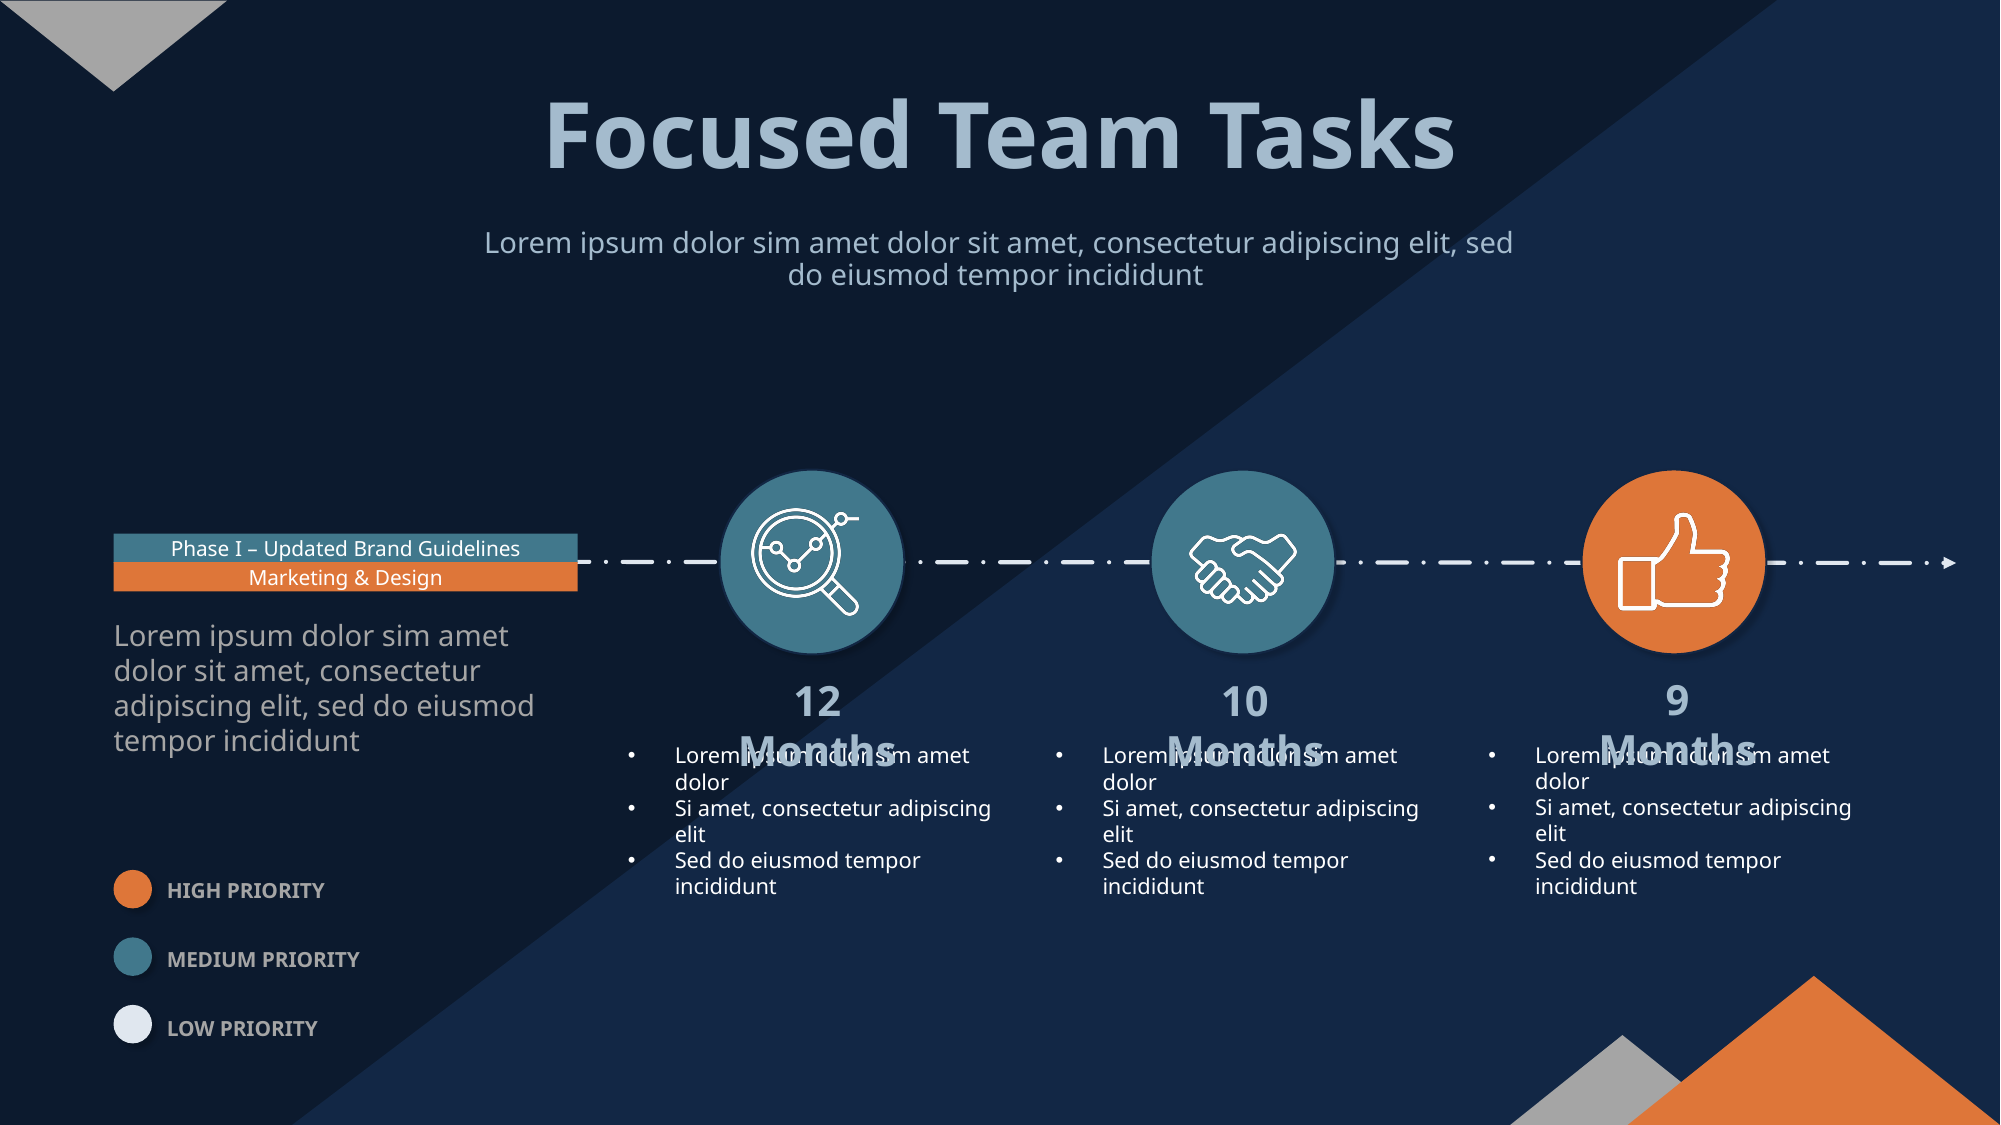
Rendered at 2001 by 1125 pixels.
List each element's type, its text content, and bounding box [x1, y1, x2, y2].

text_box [719, 469, 905, 655]
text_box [113, 533, 578, 592]
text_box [113, 869, 628, 1049]
text_box Lorem ipsum dolor sim amet dolor sit amet, consectetur adipiscing elit, sed do eiusmod tempor incididunt [98, 609, 575, 731]
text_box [1581, 469, 1767, 655]
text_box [1150, 469, 1336, 655]
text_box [705, 665, 1778, 733]
list Lorem ipsum dolor sim amet dolor sit amet, consectetur adipiscing elit, sed do eiusmod tempor incididunt [467, 221, 1531, 307]
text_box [612, 733, 1872, 830]
title Focused Team Tasks [137, 59, 1863, 219]
